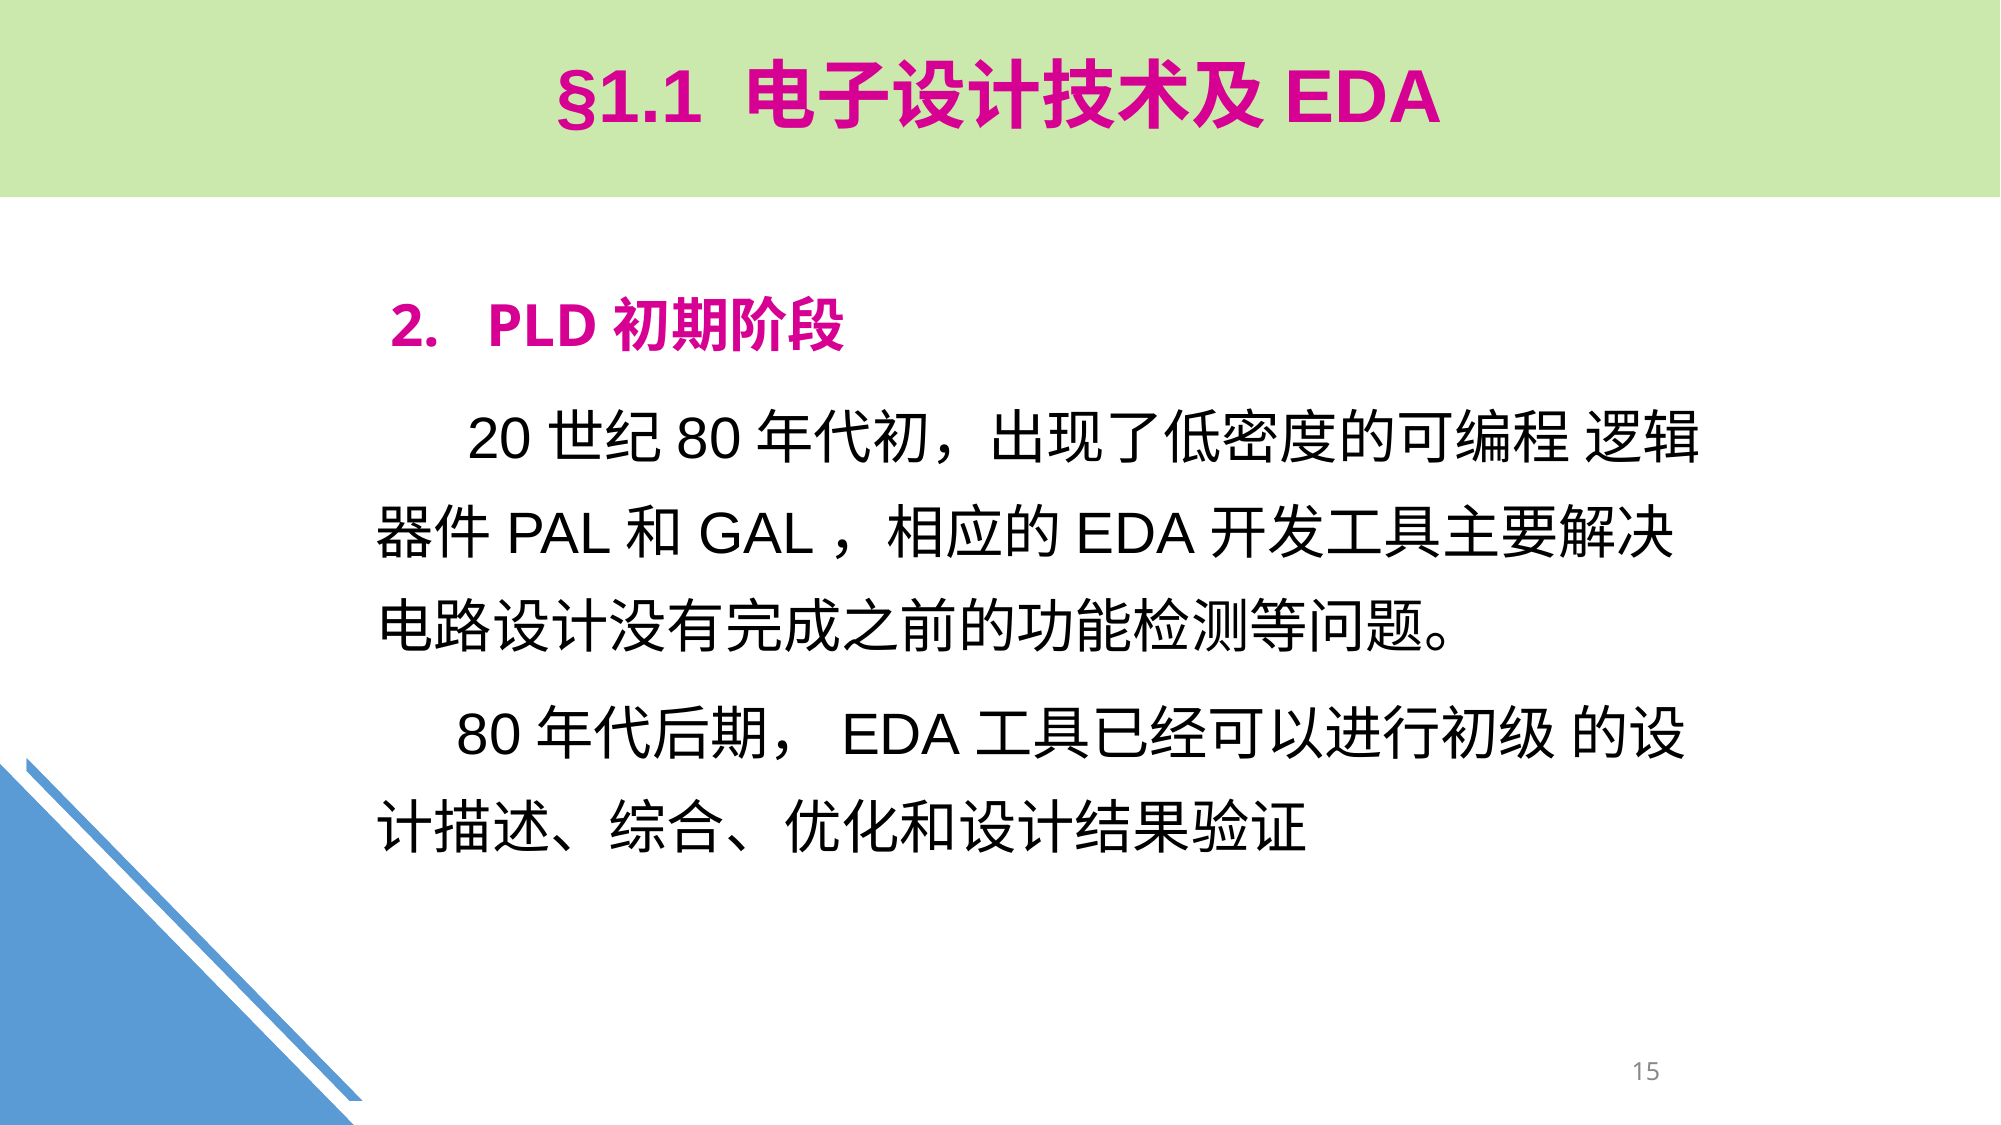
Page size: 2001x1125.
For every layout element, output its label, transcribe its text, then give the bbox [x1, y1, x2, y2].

text_box §1.1 电子设计技术及EDA [0, 0, 2000, 198]
text_box [25, 755, 365, 1102]
text_box 2. PLD初期阶段 20世纪80年代初，出现了低密度的可编程 逻辑器件PAL和GAL，相应的EDA开发工具主要解决电路设计没有完成之前的功能检测等问题。 80年代后期，EDA工具已经可以进行初级 的设计描述、综合、优化和设计结果验证 [360, 267, 1733, 868]
text_box 15 [1325, 1042, 1675, 1103]
text_box [0, 762, 356, 1125]
